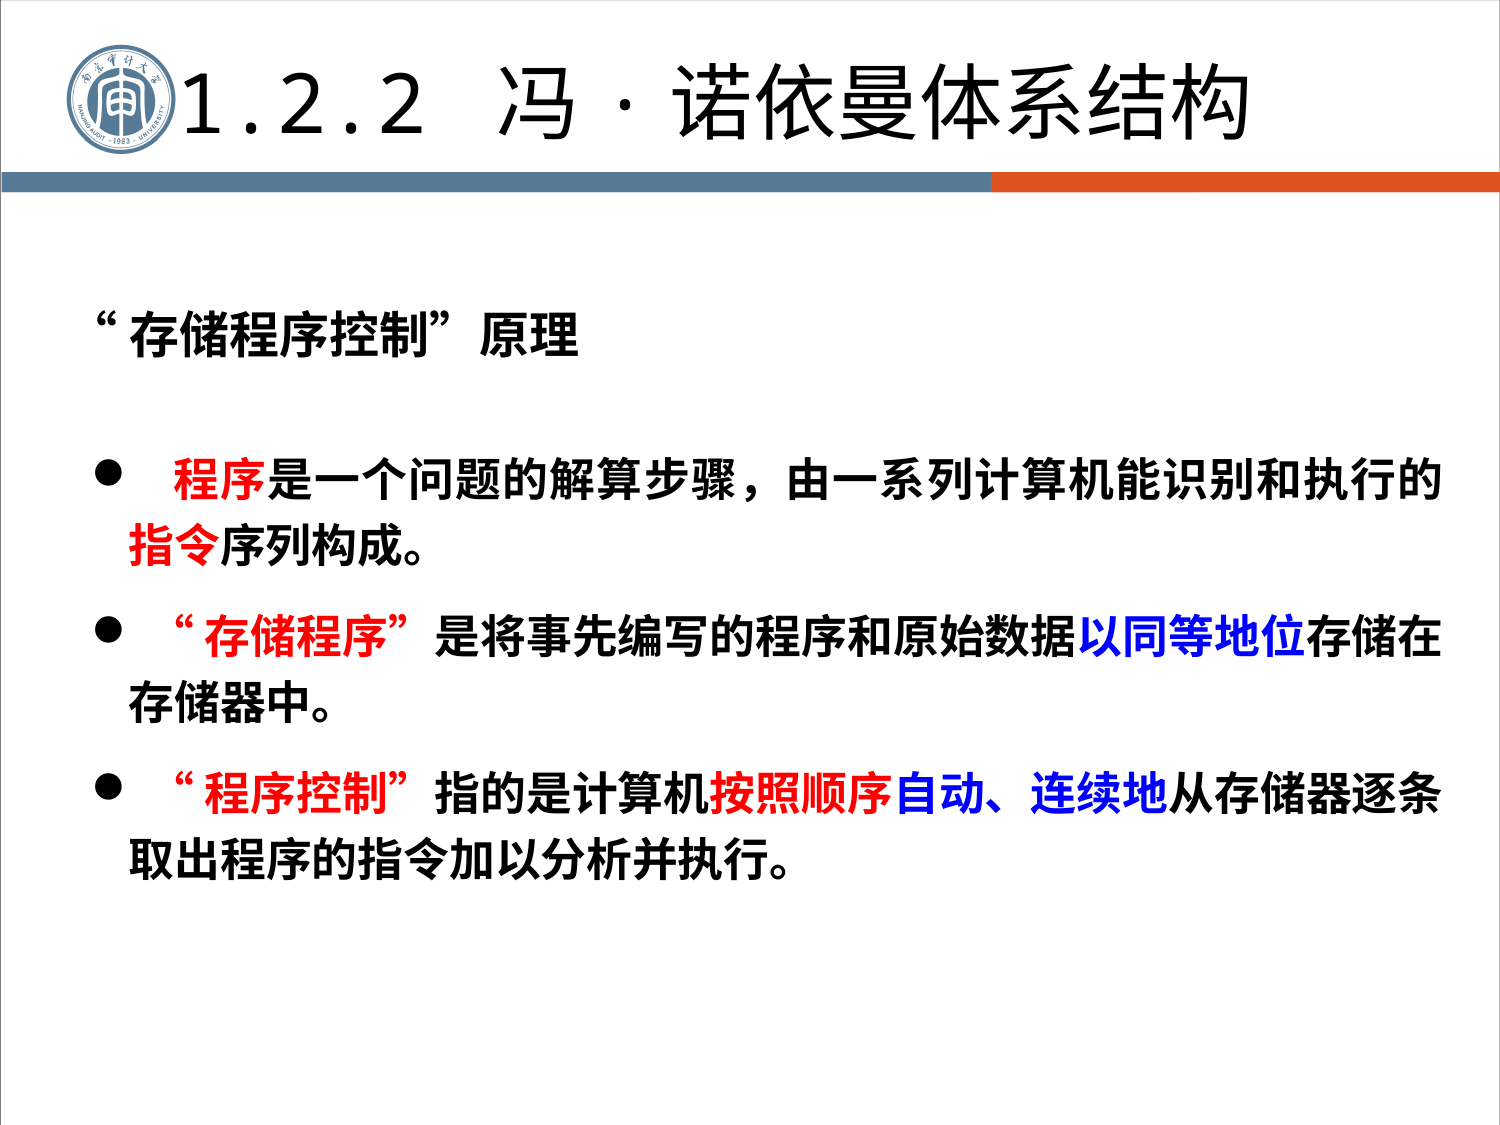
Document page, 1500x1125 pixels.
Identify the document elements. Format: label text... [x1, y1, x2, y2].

text_box 程序是一个问题的解算步骤，由一系列计算机能识别和执行的指令序列构成。 “存储程序”是将事先编写的程序和原始数据以同等地位存储在存储器中。 “程序控制”指的是计算机按照顺序自动、连续地从存储器逐条取出程序的指令加以分析并执行。 [76, 432, 1459, 988]
picture [0, 0, 1500, 1125]
text_box “存储程序控制”原理 [53, 302, 1321, 392]
text_box 1.2.2 冯·诺依曼体系结构 [162, 42, 1268, 158]
